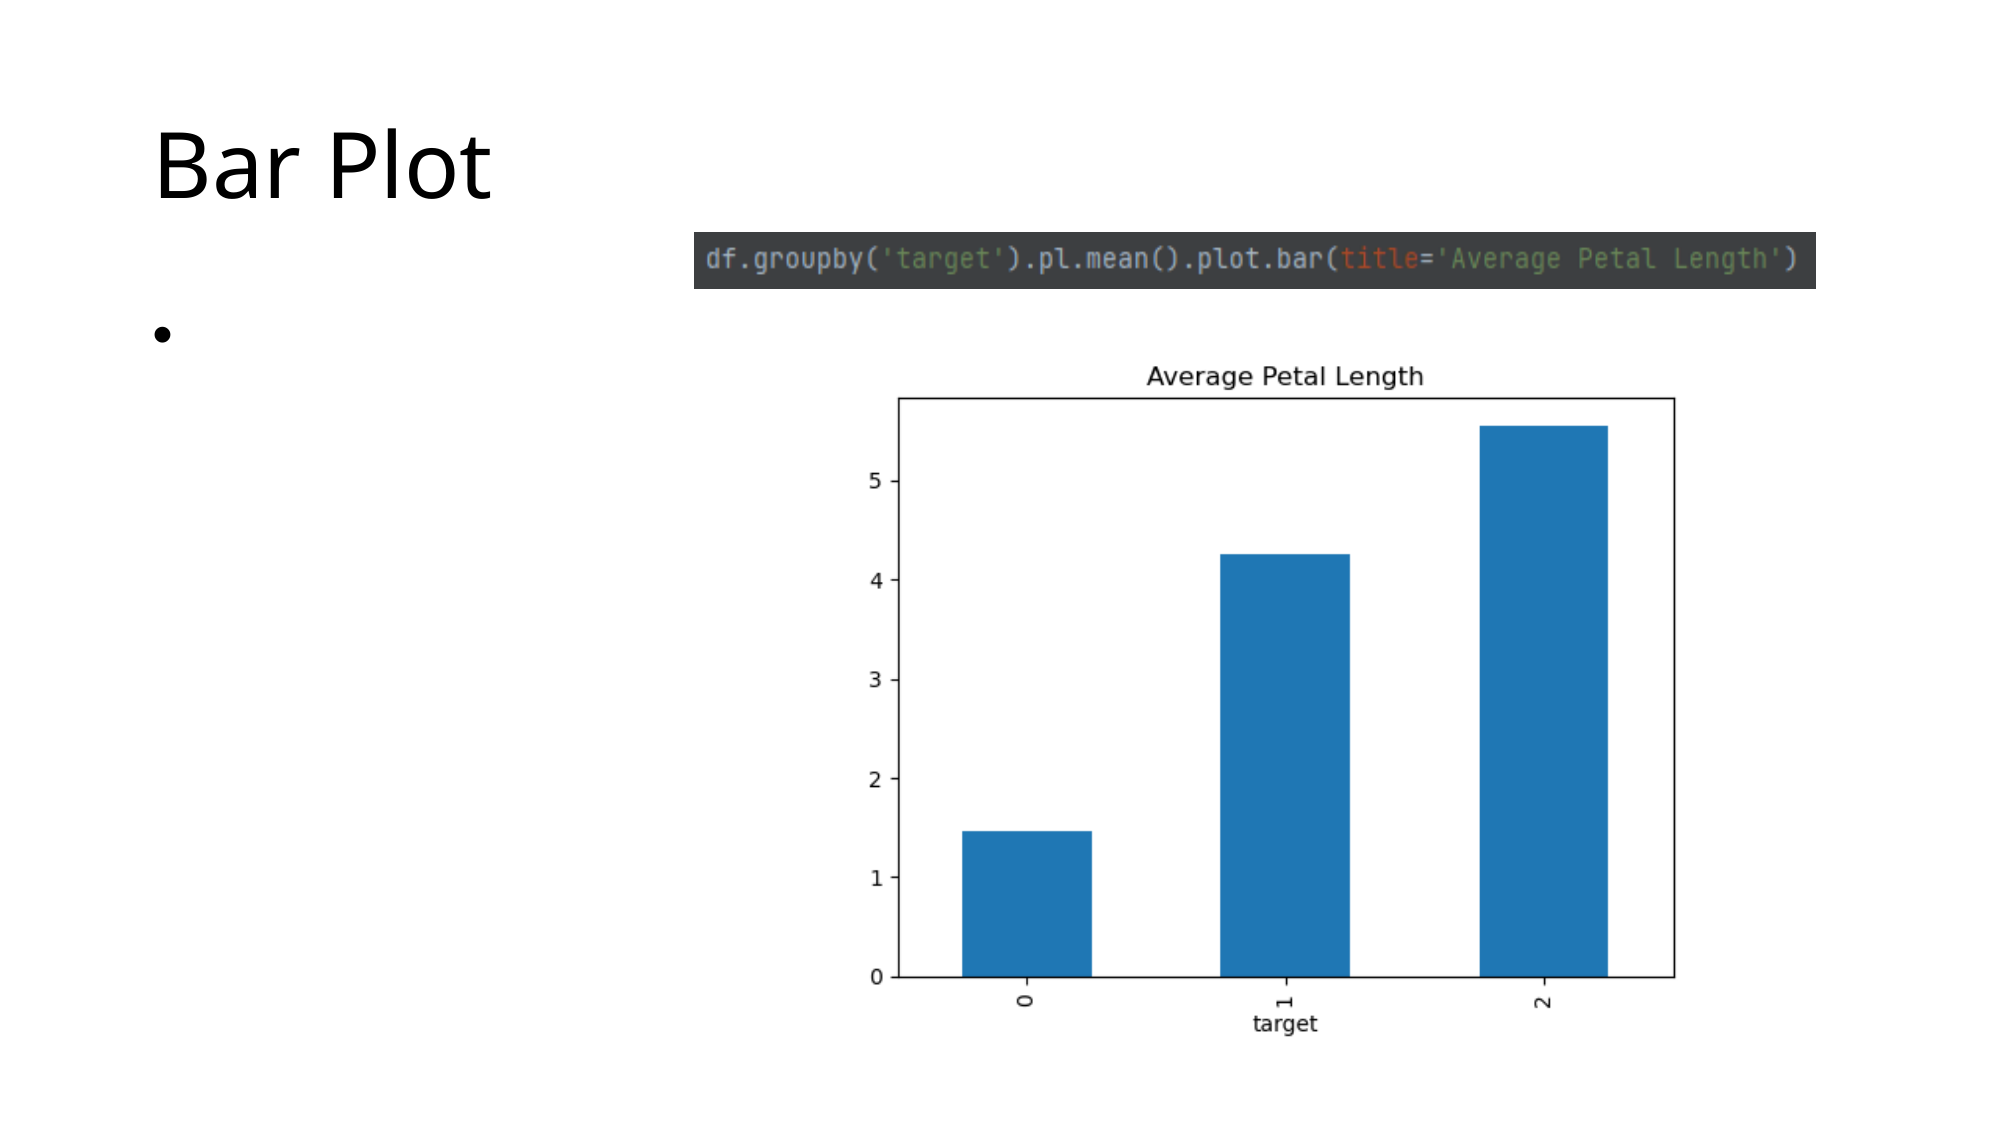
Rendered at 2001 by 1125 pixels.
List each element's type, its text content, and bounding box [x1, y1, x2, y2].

title Bar Plot [137, 59, 1863, 278]
picture [853, 351, 1688, 1052]
picture [694, 232, 1816, 289]
list [137, 299, 1863, 1014]
